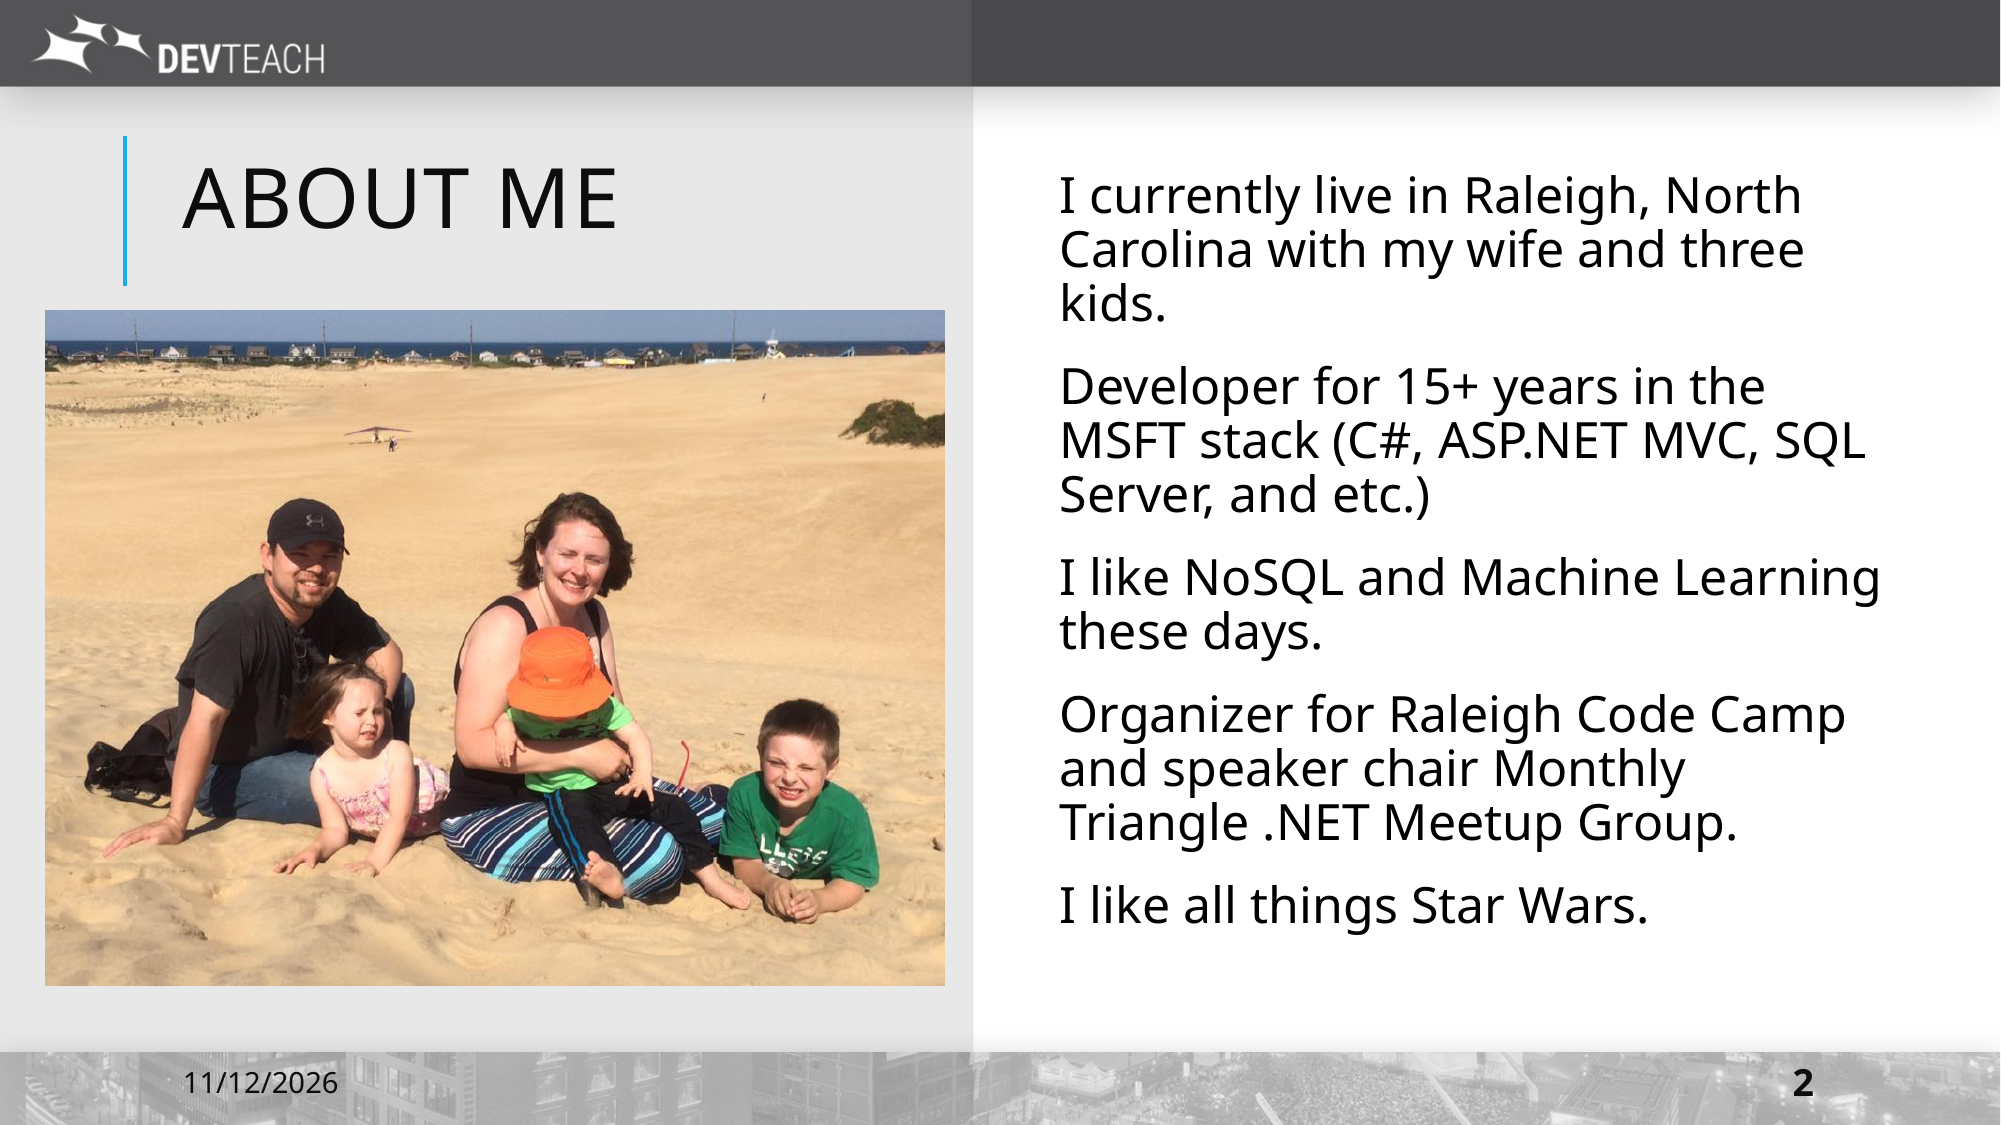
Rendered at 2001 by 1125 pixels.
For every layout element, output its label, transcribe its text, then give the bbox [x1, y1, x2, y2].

title About Me [168, 135, 933, 275]
list I currently live in Raleigh, North Carolina with my wife and three kids. Developer for 15+ years in the MSFT stack (C#, ASP.NET MVC, SQL Server, and etc.) I like NoSQL and Machine Learning these days. Organizer for Raleigh Code Camp and speaker chair Monthly Triangle .NET Meetup Group. I like all things Star Wars. [1037, 162, 1895, 1013]
slide_number 2 [1777, 1061, 1938, 1107]
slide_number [168, 1061, 522, 1107]
picture [0, 0, 2001, 1125]
